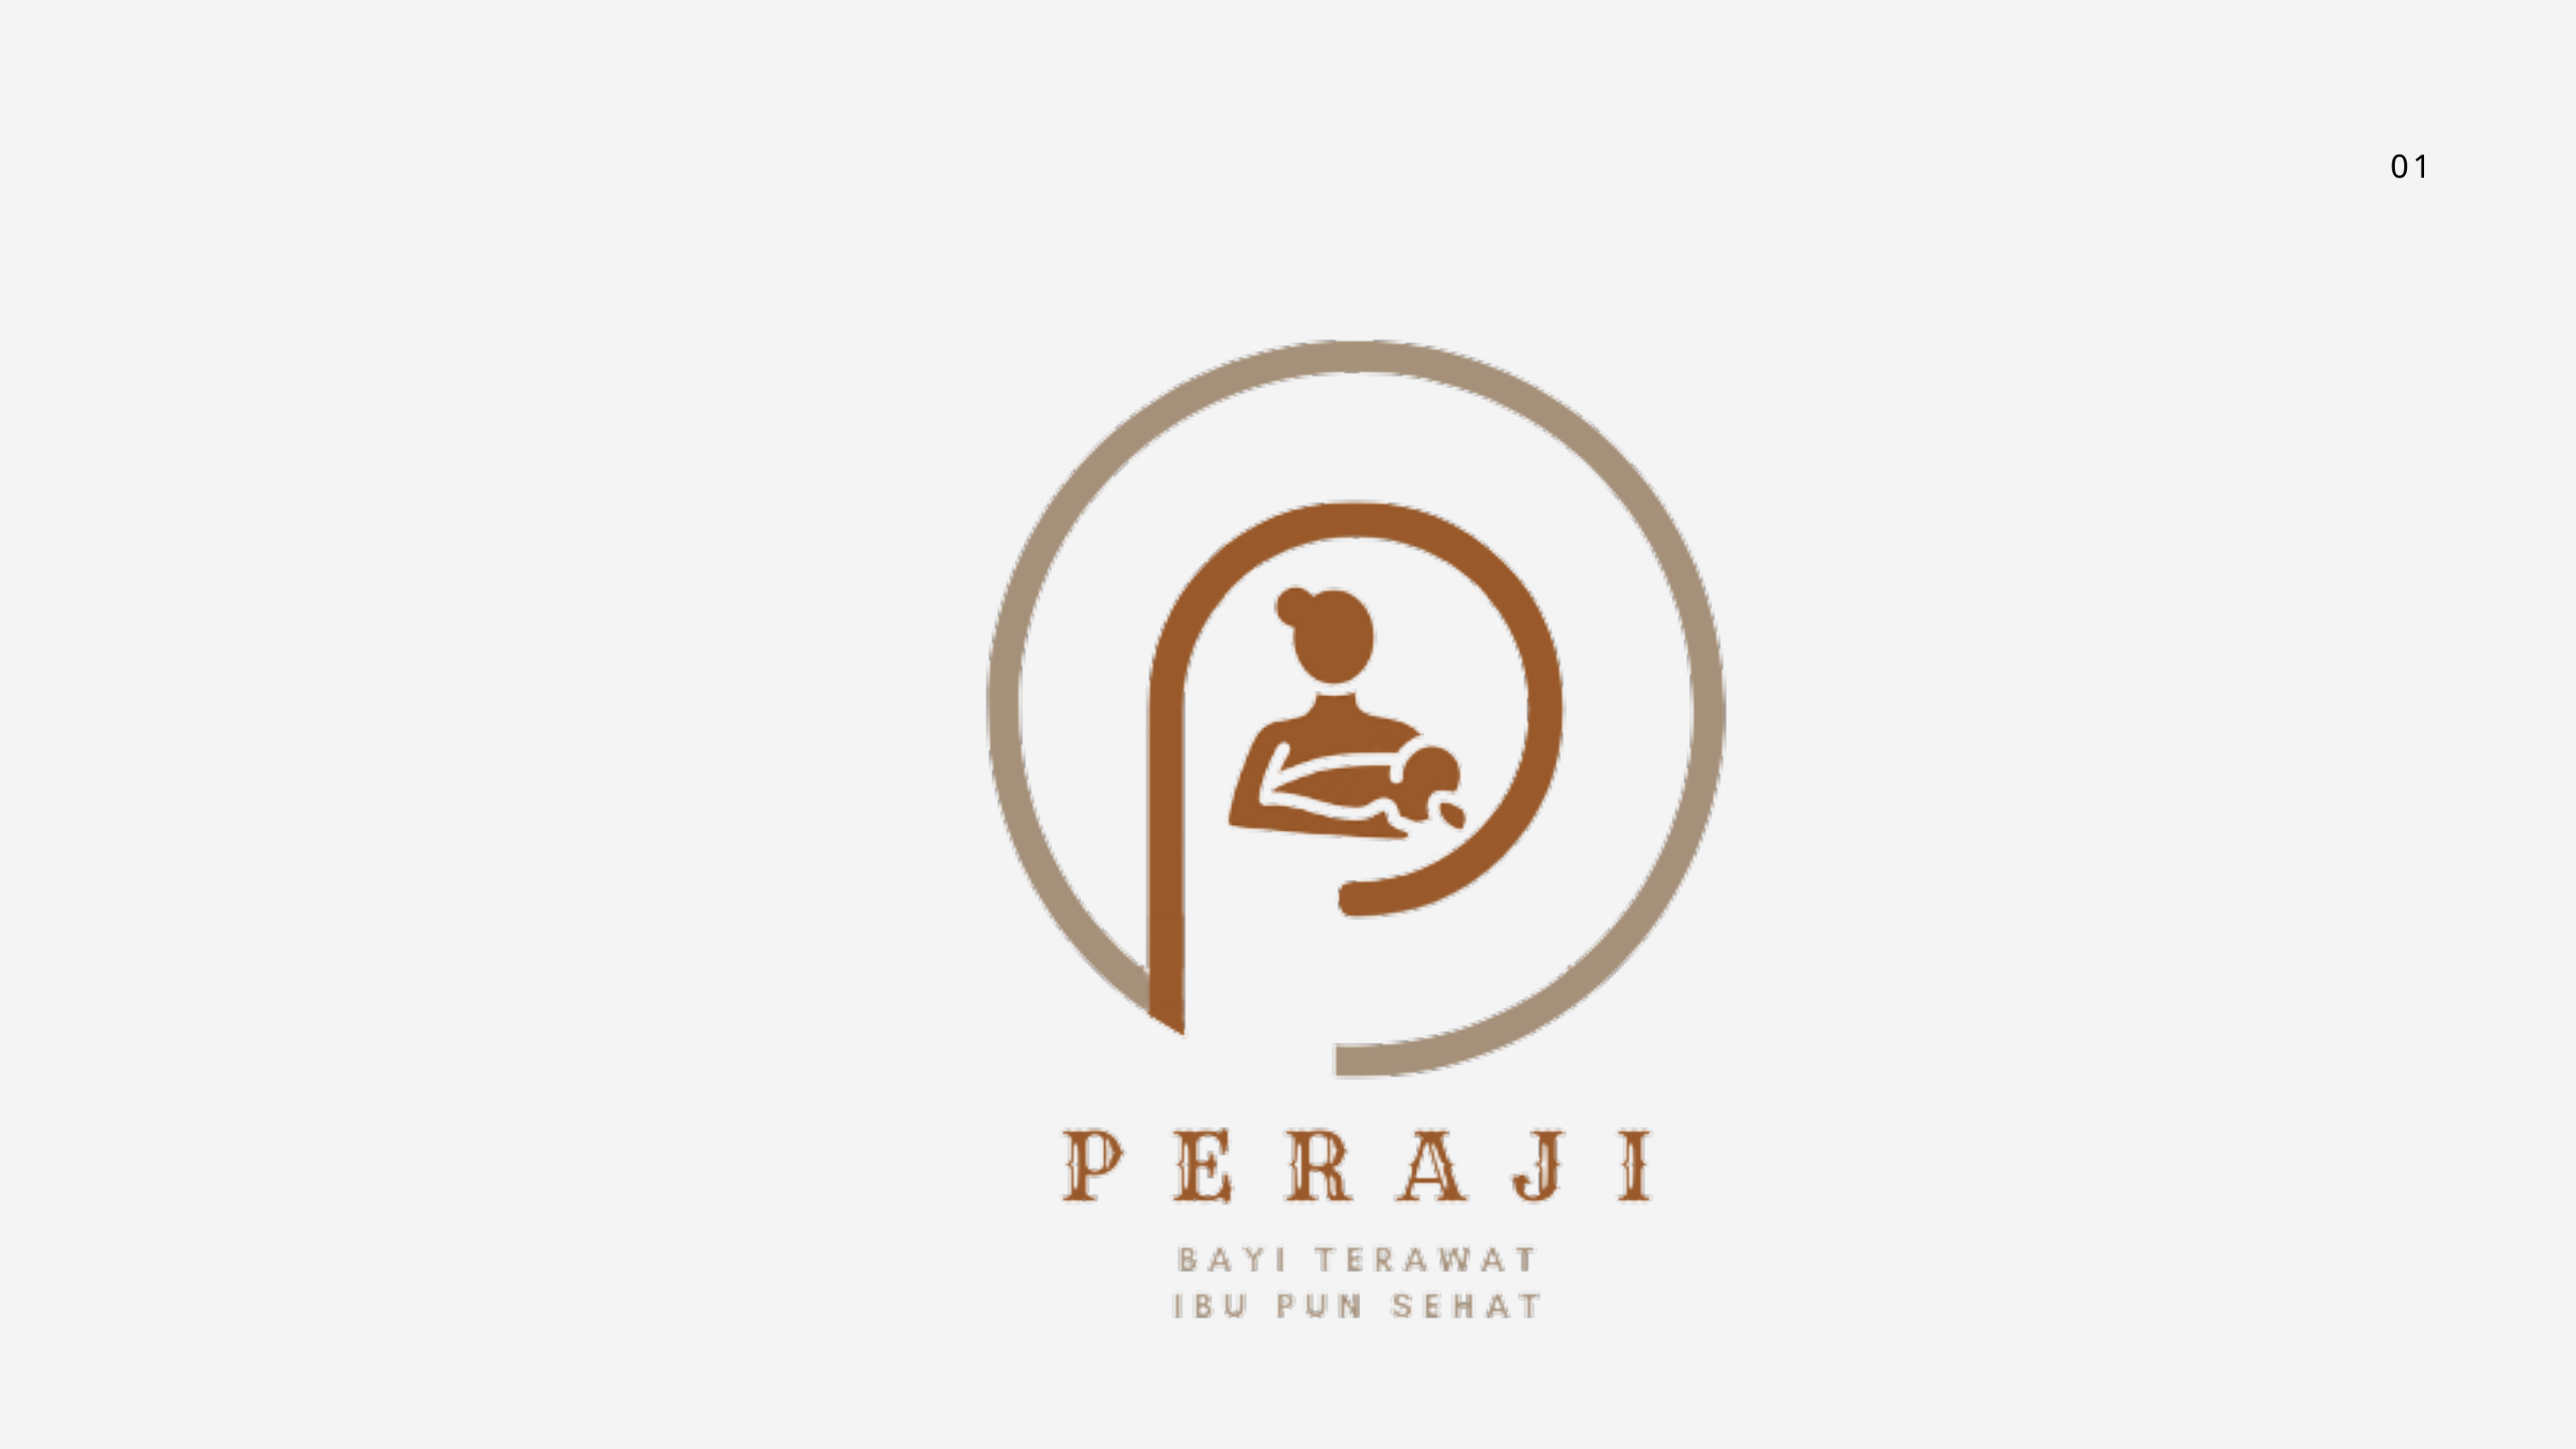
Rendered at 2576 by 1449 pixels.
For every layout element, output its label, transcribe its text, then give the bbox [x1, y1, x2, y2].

text_box 01 [2276, 139, 2432, 185]
text_box [630, 0, 2084, 1449]
